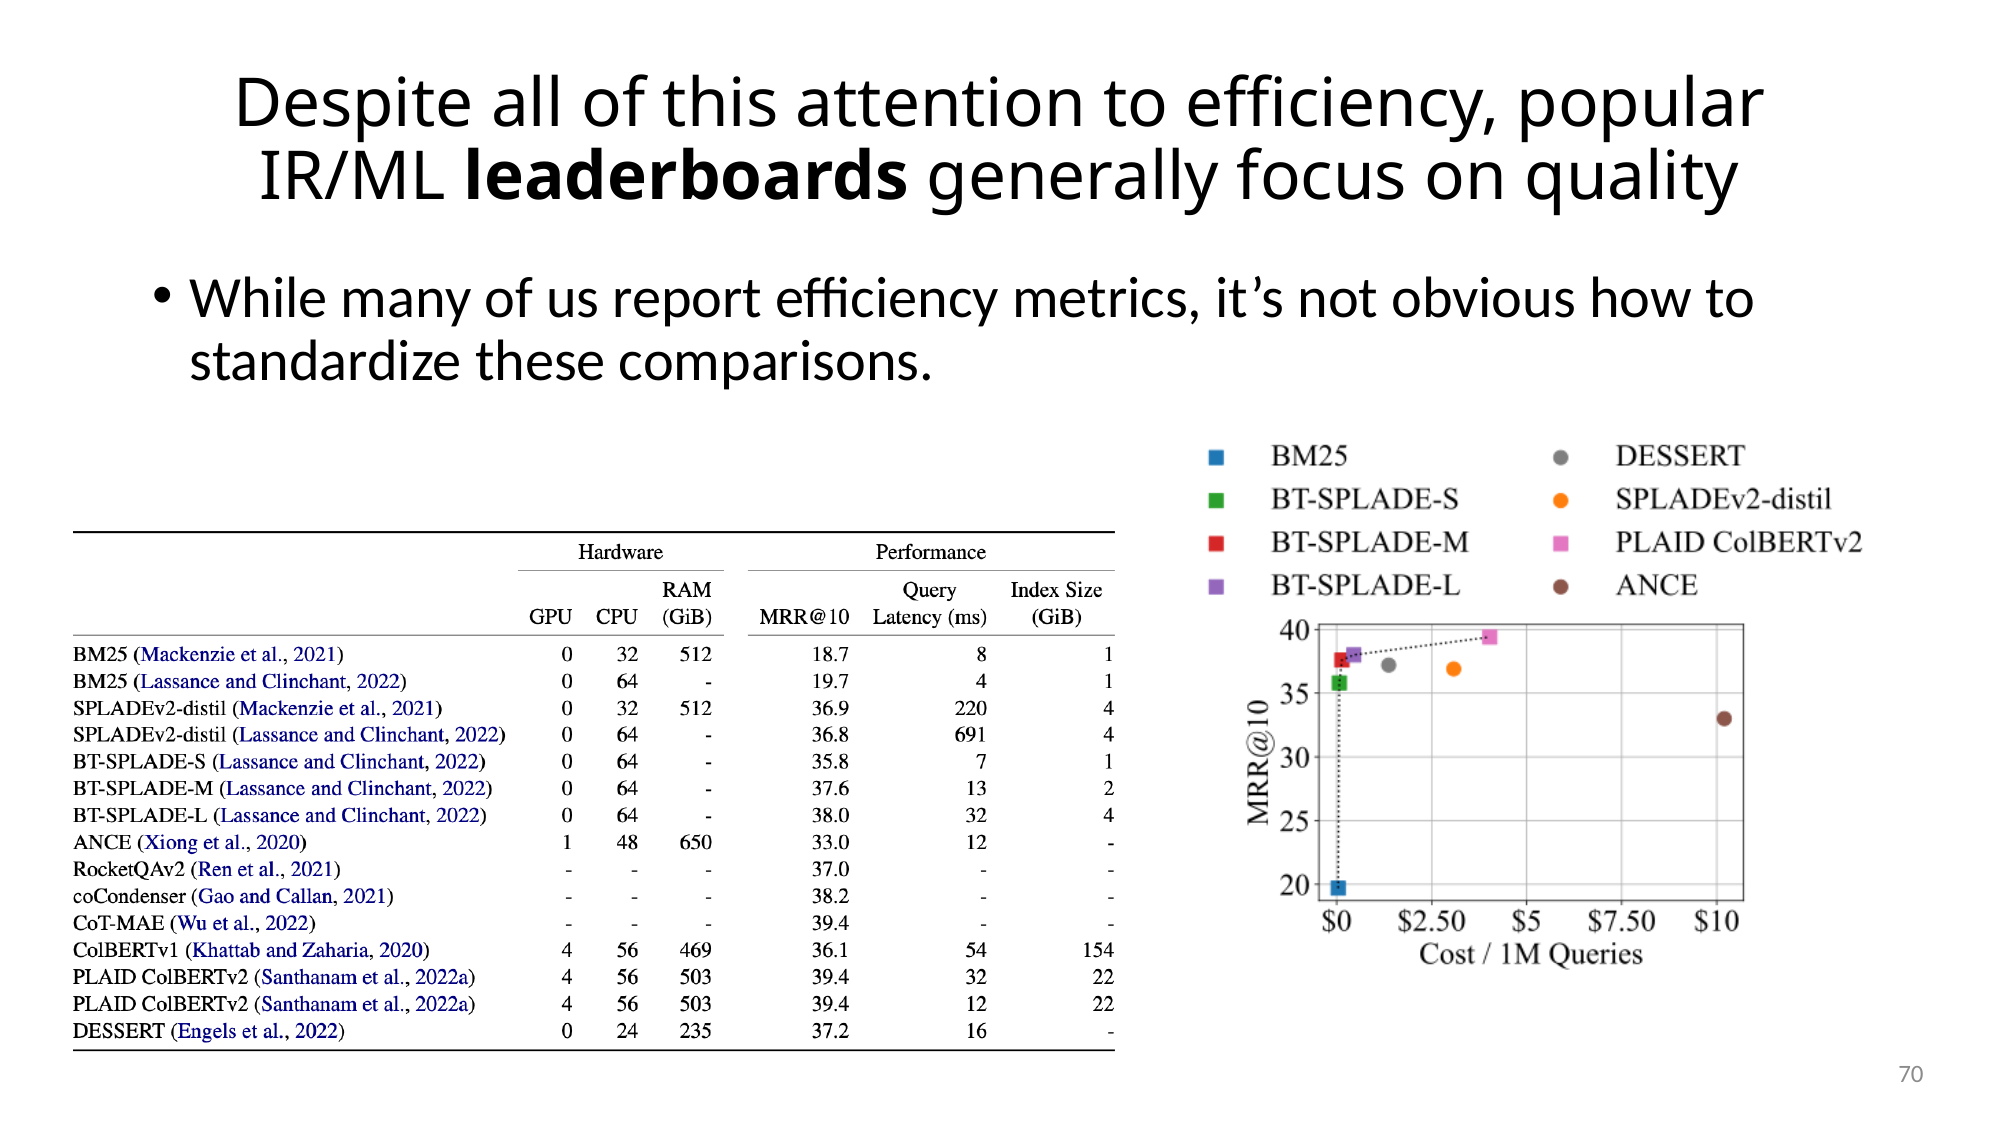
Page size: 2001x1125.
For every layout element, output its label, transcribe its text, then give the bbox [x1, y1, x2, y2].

title Despite all of this attention to efficiency, popular IR/ML leaderboards generally focus on quality [137, 59, 1863, 223]
list While many of us report efficiency metrics, it’s not obvious how to standardize these comparisons. [137, 259, 1863, 1086]
slide_number 70 [1846, 1042, 1939, 1103]
picture [61, 517, 1135, 1066]
picture [1183, 419, 1887, 985]
